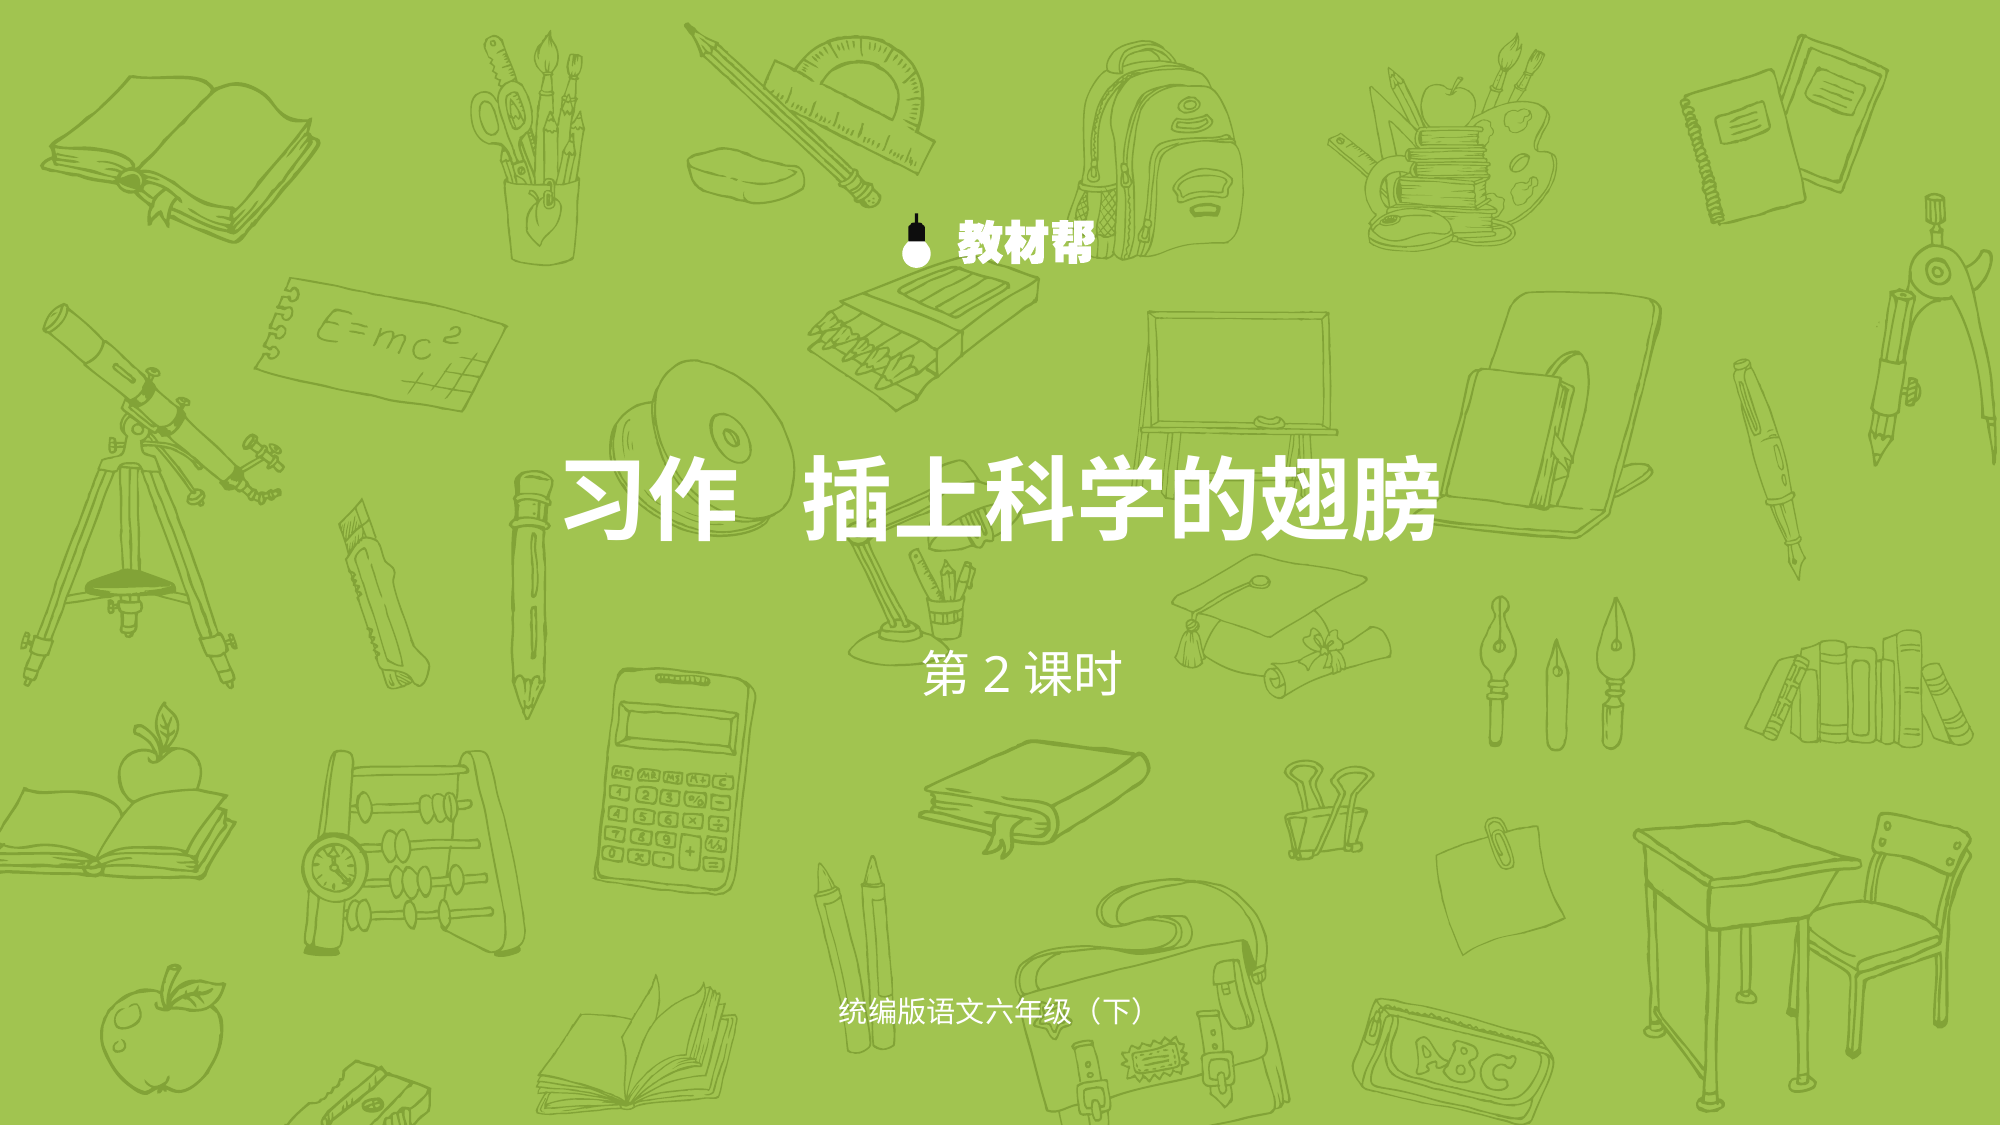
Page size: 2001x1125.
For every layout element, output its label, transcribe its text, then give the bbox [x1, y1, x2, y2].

text_box 第2课时 [906, 635, 1449, 711]
text_box 统编版语文六年级（下） [824, 986, 1176, 1037]
text_box 习作 插上科学的翅膀 [513, 434, 1487, 560]
